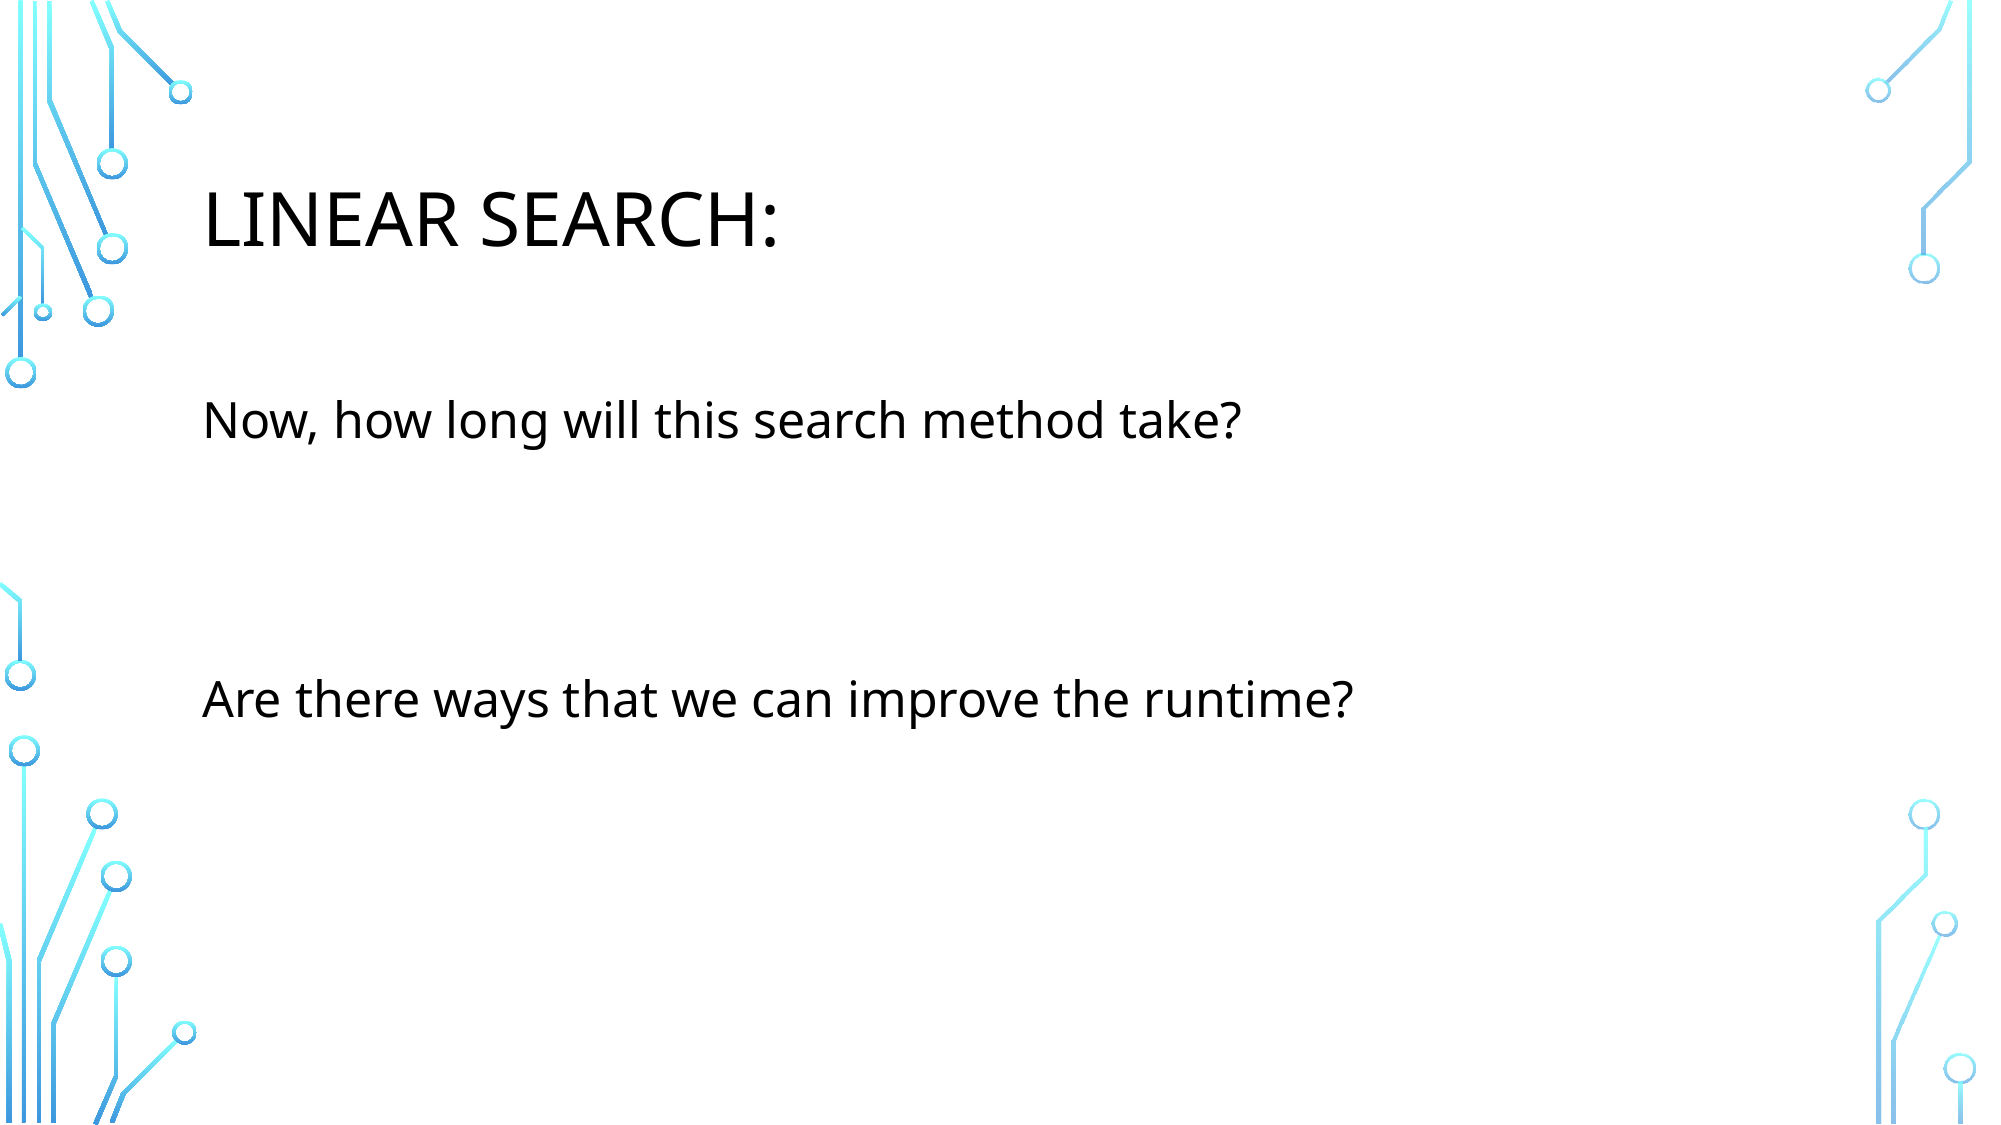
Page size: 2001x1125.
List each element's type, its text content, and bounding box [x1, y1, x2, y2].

list Now, how long will this search method take? Are there ways that we can improve the runtime? [187, 369, 1813, 950]
title Linear Search: [187, 101, 1813, 344]
